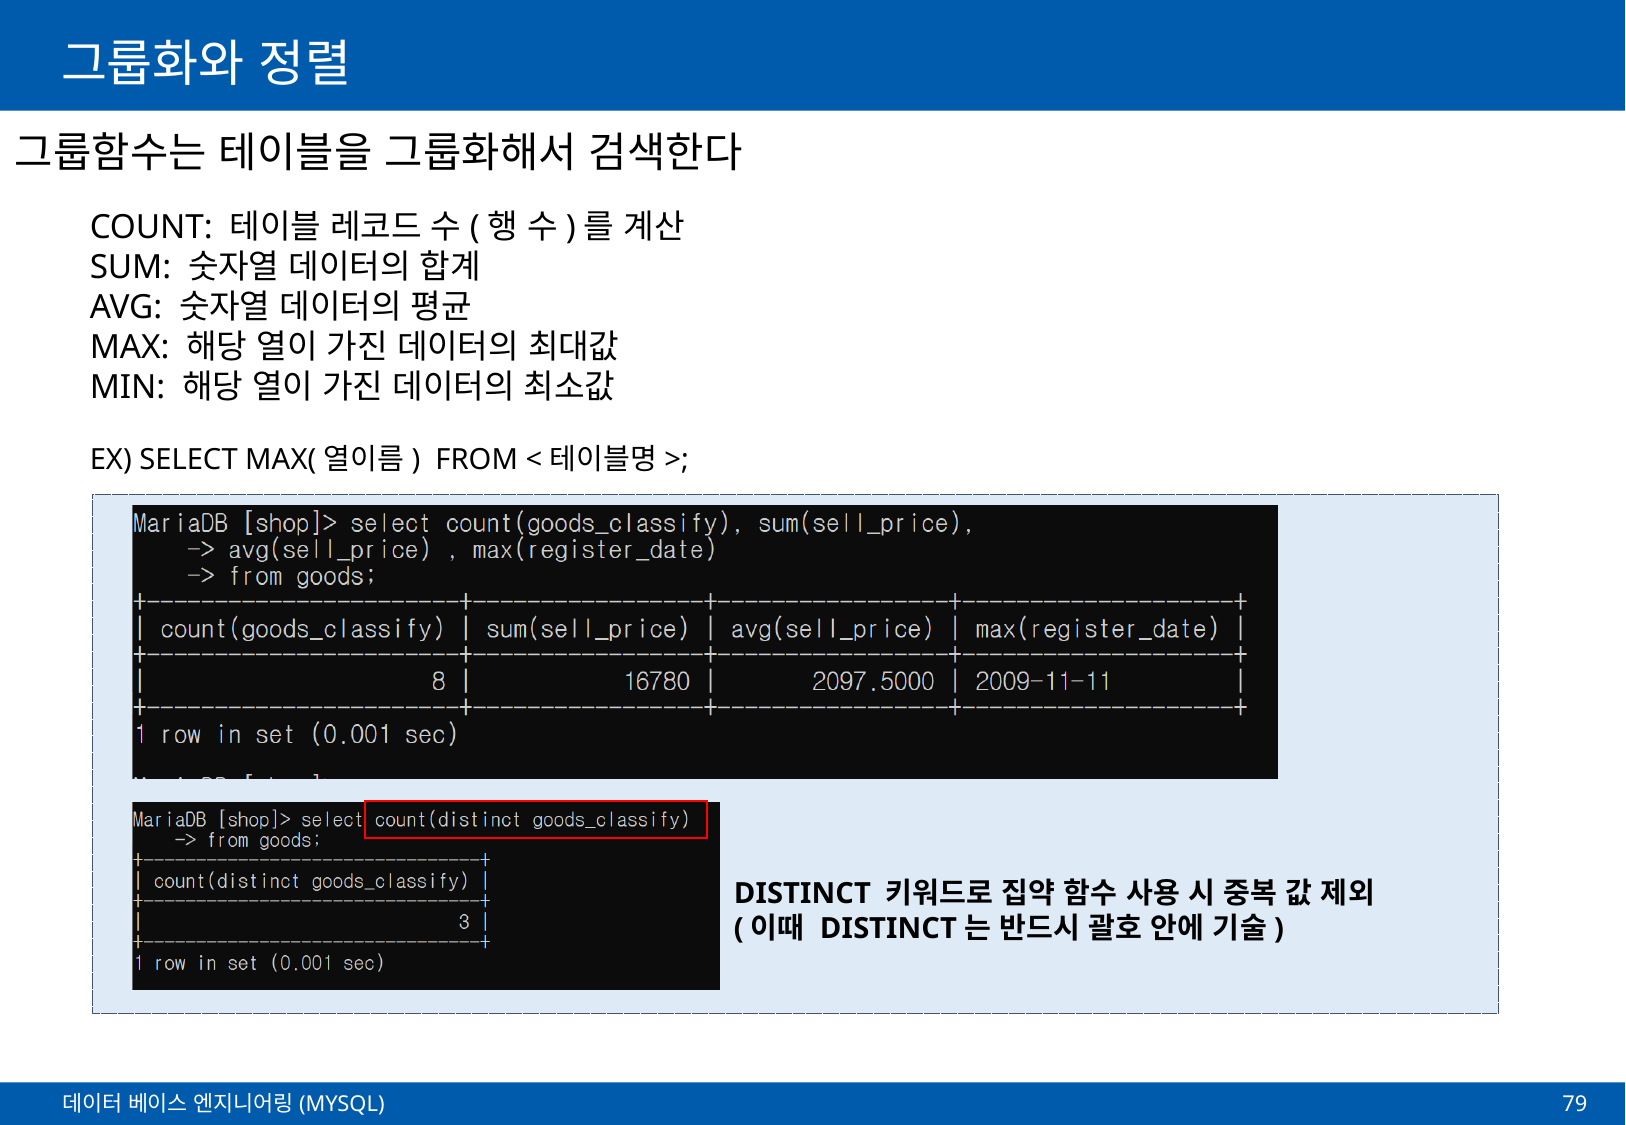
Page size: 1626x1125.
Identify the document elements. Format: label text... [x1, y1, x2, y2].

picture [132, 802, 720, 990]
text_box [91, 494, 1499, 1014]
text_box DISTINCT 키워드로 집약 함수 사용 시 중복 값 제외 (이때 DISTINCT는 반드시 괄호 안에 기술) [720, 867, 1451, 952]
text_box 그룹함수는 테이블을 그룹화해서 검색한다 COUNT: 테이블 레코드 수(행 수)를 계산 SUM: 숫자열 데이터의 합계 AVG: 숫자열 데이터의 평균 MAX: 해당 열이 가진 데이터의 최대값 MIN: 해당 열이 가진 데이터의 최소값 EX) SELECT MAX(열이름) FROM <테이블명>; [0, 117, 1625, 1086]
picture [132, 505, 1278, 779]
slide_number 79 [1375, 1086, 1603, 1123]
title 그룹화와 정렬 [46, 37, 1581, 95]
